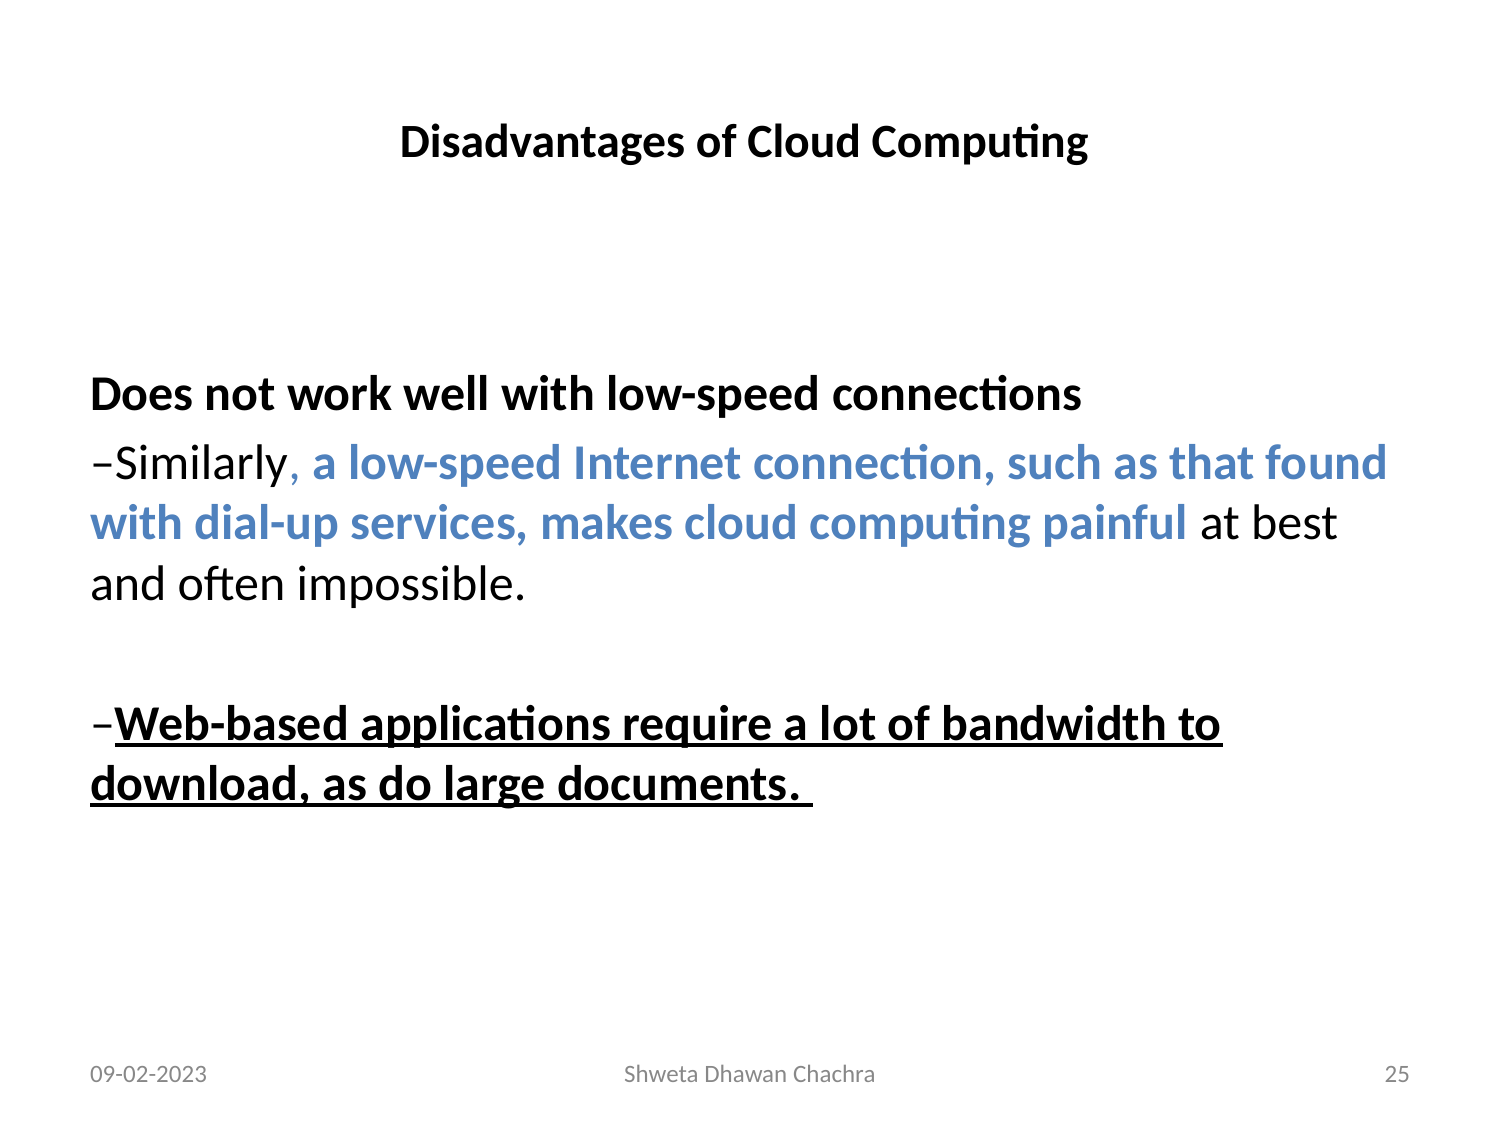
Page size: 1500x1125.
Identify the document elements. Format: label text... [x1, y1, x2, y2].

list Does not work well with low-speed connections –Similarly, a low-speed Internet connection, such as that found with dial-up services, makes cloud computing painful at best and often impossible. –Web-based applications require a lot of bandwidth to download, as do large documents. [75, 262, 1425, 1005]
footer Shweta Dhawan Chachra [512, 1042, 988, 1103]
slide_number ‹#› [1074, 1042, 1425, 1103]
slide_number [75, 1042, 425, 1103]
title Disadvantages of Cloud Computing [75, 45, 1425, 233]
